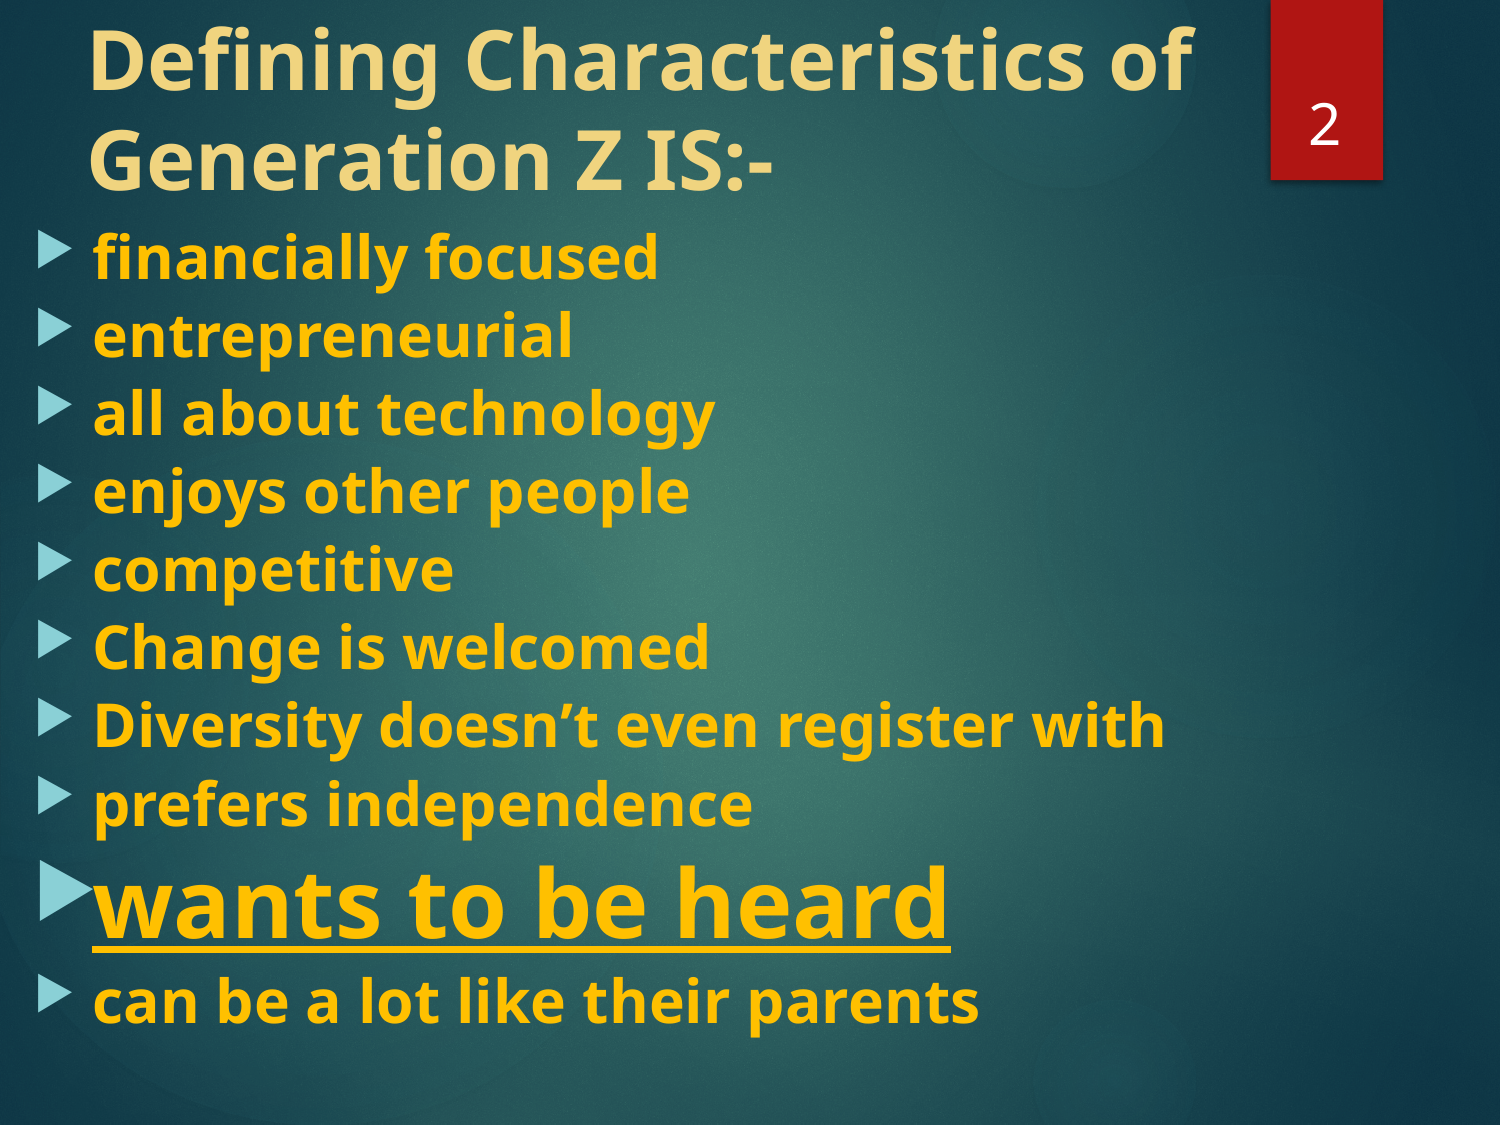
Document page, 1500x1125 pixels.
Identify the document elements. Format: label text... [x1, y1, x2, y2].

list financially focused entrepreneurial all about technology enjoys other people competitive Change is welcomed Diversity doesn’t even register with prefers independence wants to be heard can be a lot like their parents [18, 210, 1429, 1055]
title Defining Characteristics of Generation Z IS:- [71, 0, 1429, 210]
slide_number 2 [1273, 48, 1378, 175]
